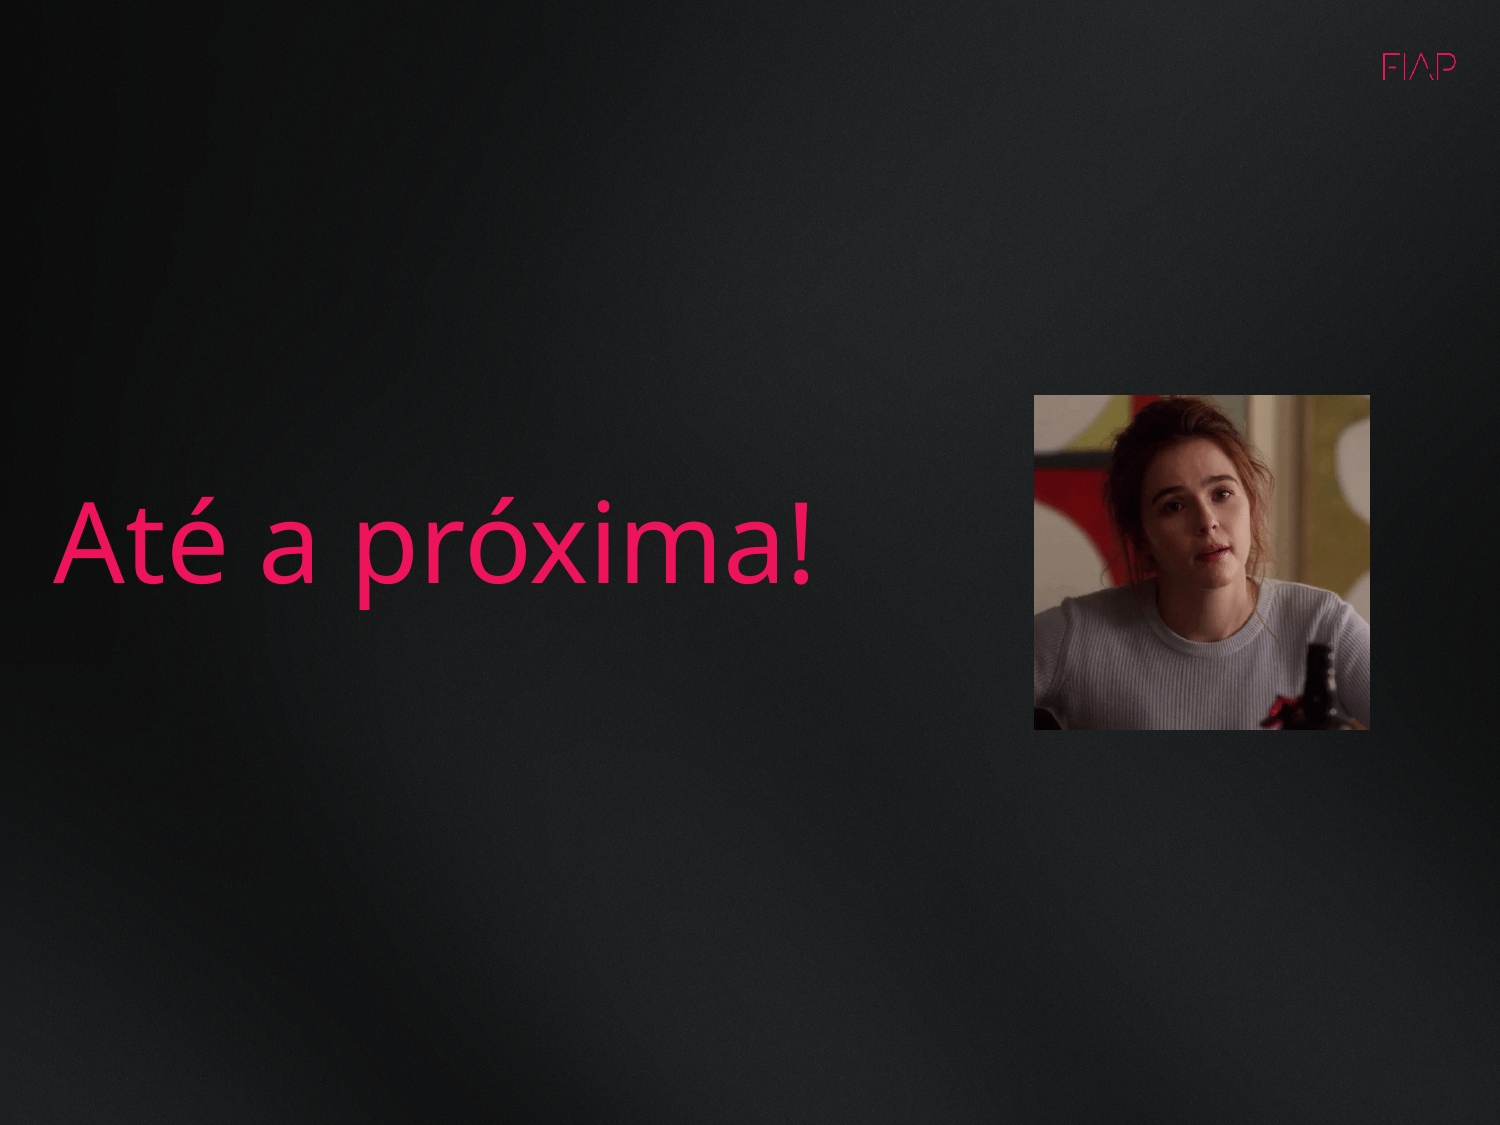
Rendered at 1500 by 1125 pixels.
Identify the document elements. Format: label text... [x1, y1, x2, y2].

picture [0, 0, 1500, 1125]
title Até a próxima! [38, 463, 1164, 757]
